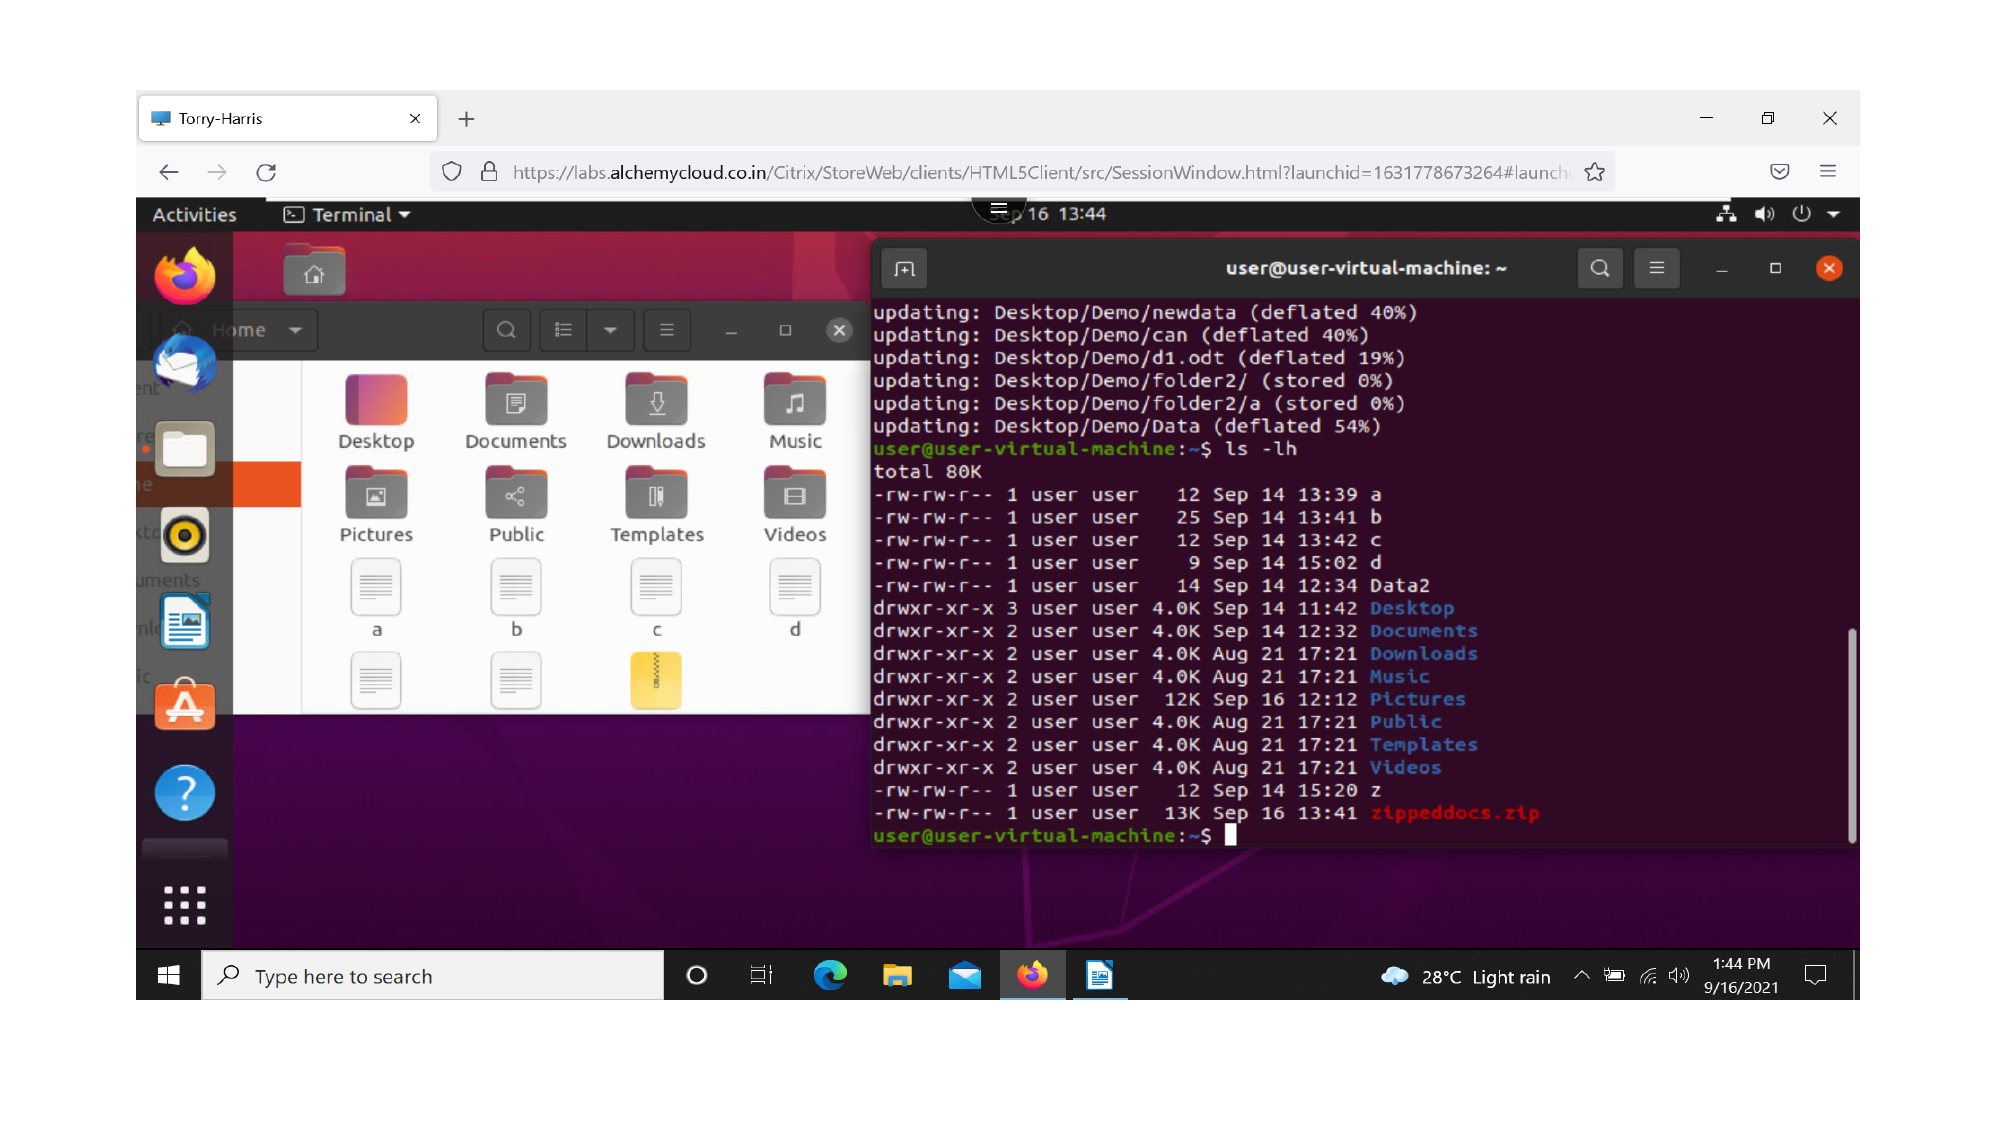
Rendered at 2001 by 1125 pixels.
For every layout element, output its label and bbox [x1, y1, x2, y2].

picture [135, 90, 1860, 1001]
